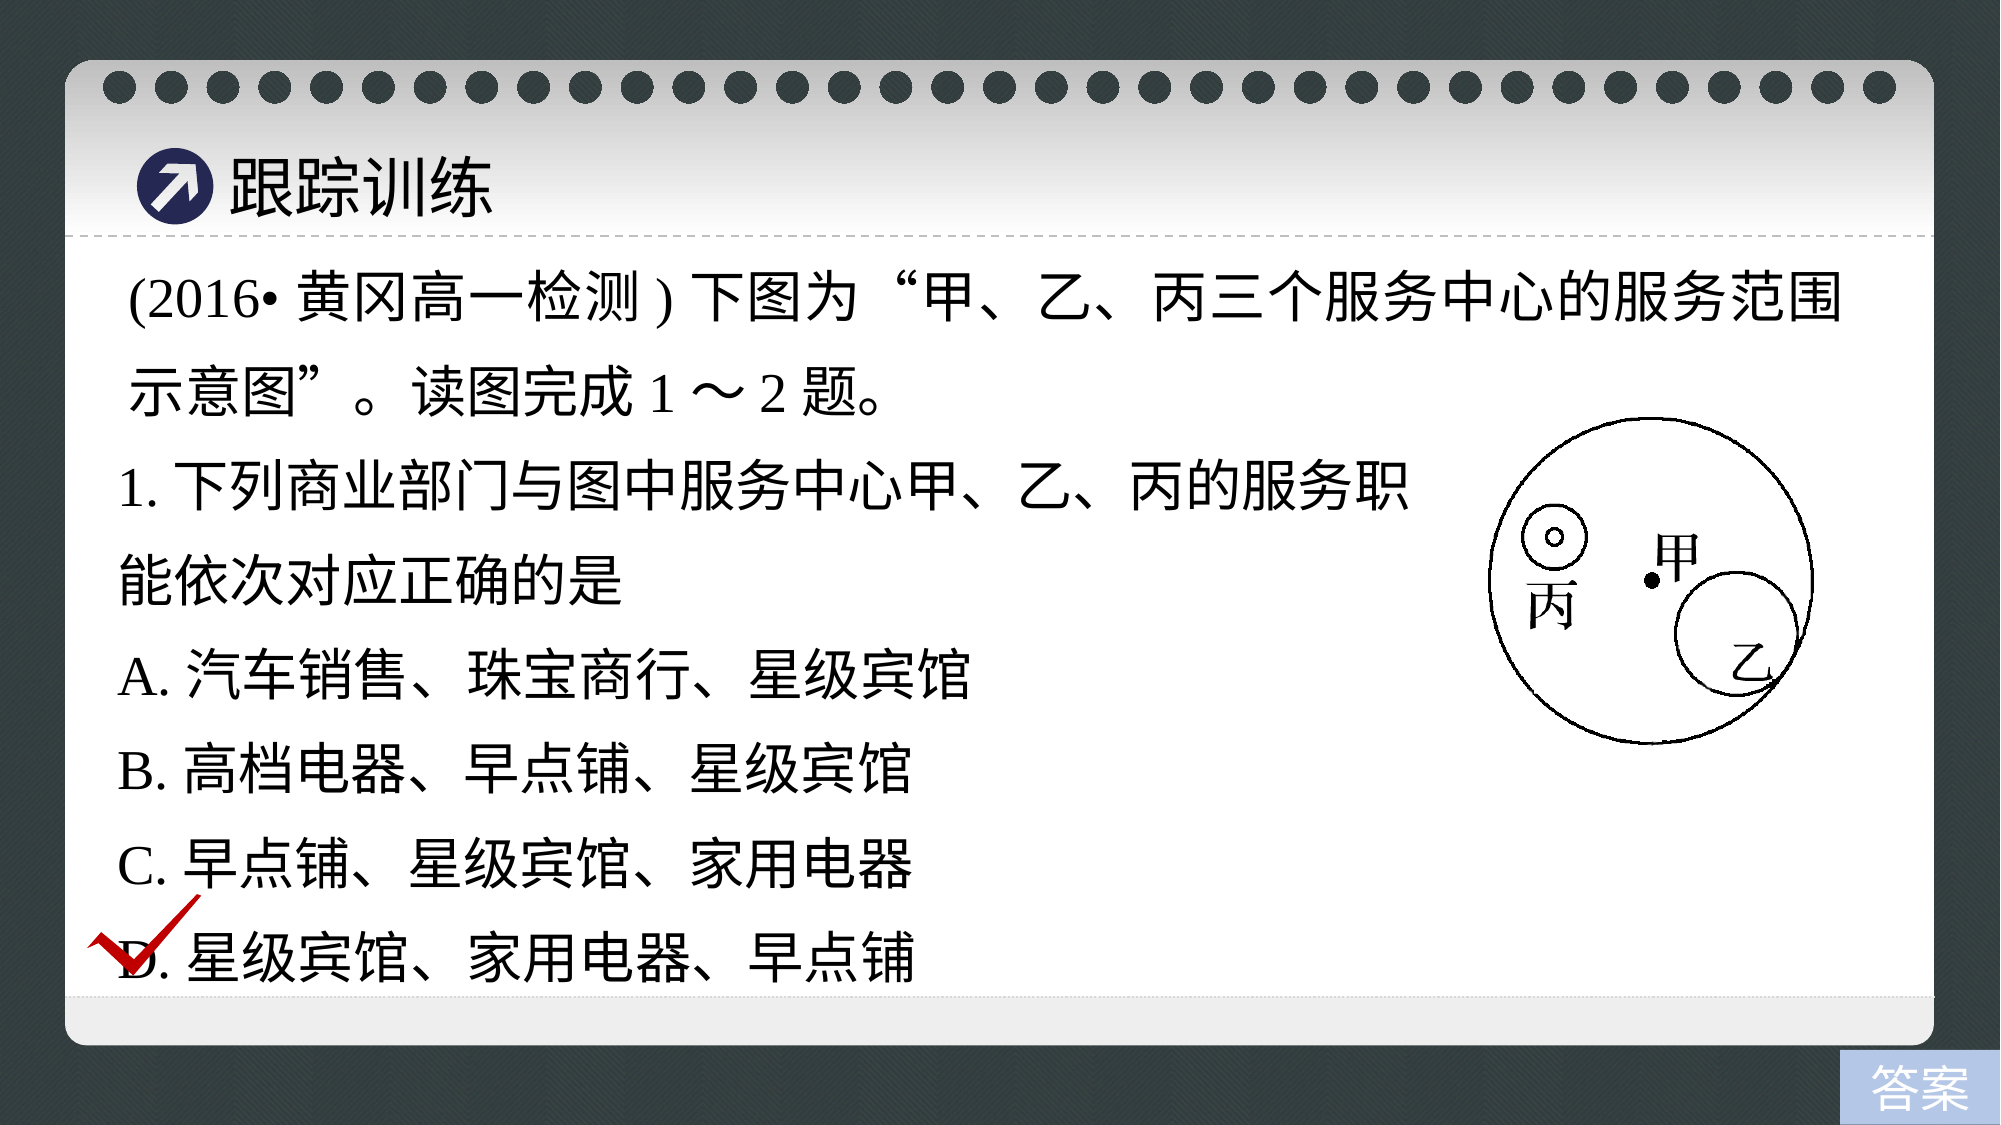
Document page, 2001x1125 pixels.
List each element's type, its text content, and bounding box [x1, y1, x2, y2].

text_box [86, 892, 204, 978]
text_box 1.下列商业部门与图中服务中心甲、乙、丙的服务职能依次对应正确的是 A.汽车销售、珠宝商行、星级宾馆 B.高档电器、早点铺、星级宾馆 C.早点铺、星级宾馆、家用电器 D.星级宾馆、家用电器、早点铺 [102, 415, 1473, 998]
text_box (2016•黄冈高一检测)下图为“甲、乙、丙三个服务中心的服务范围示意图”。读图完成1～2题。 [114, 226, 1858, 431]
picture [0, 0, 2000, 1125]
text_box 答案 [1840, 1049, 2000, 1125]
